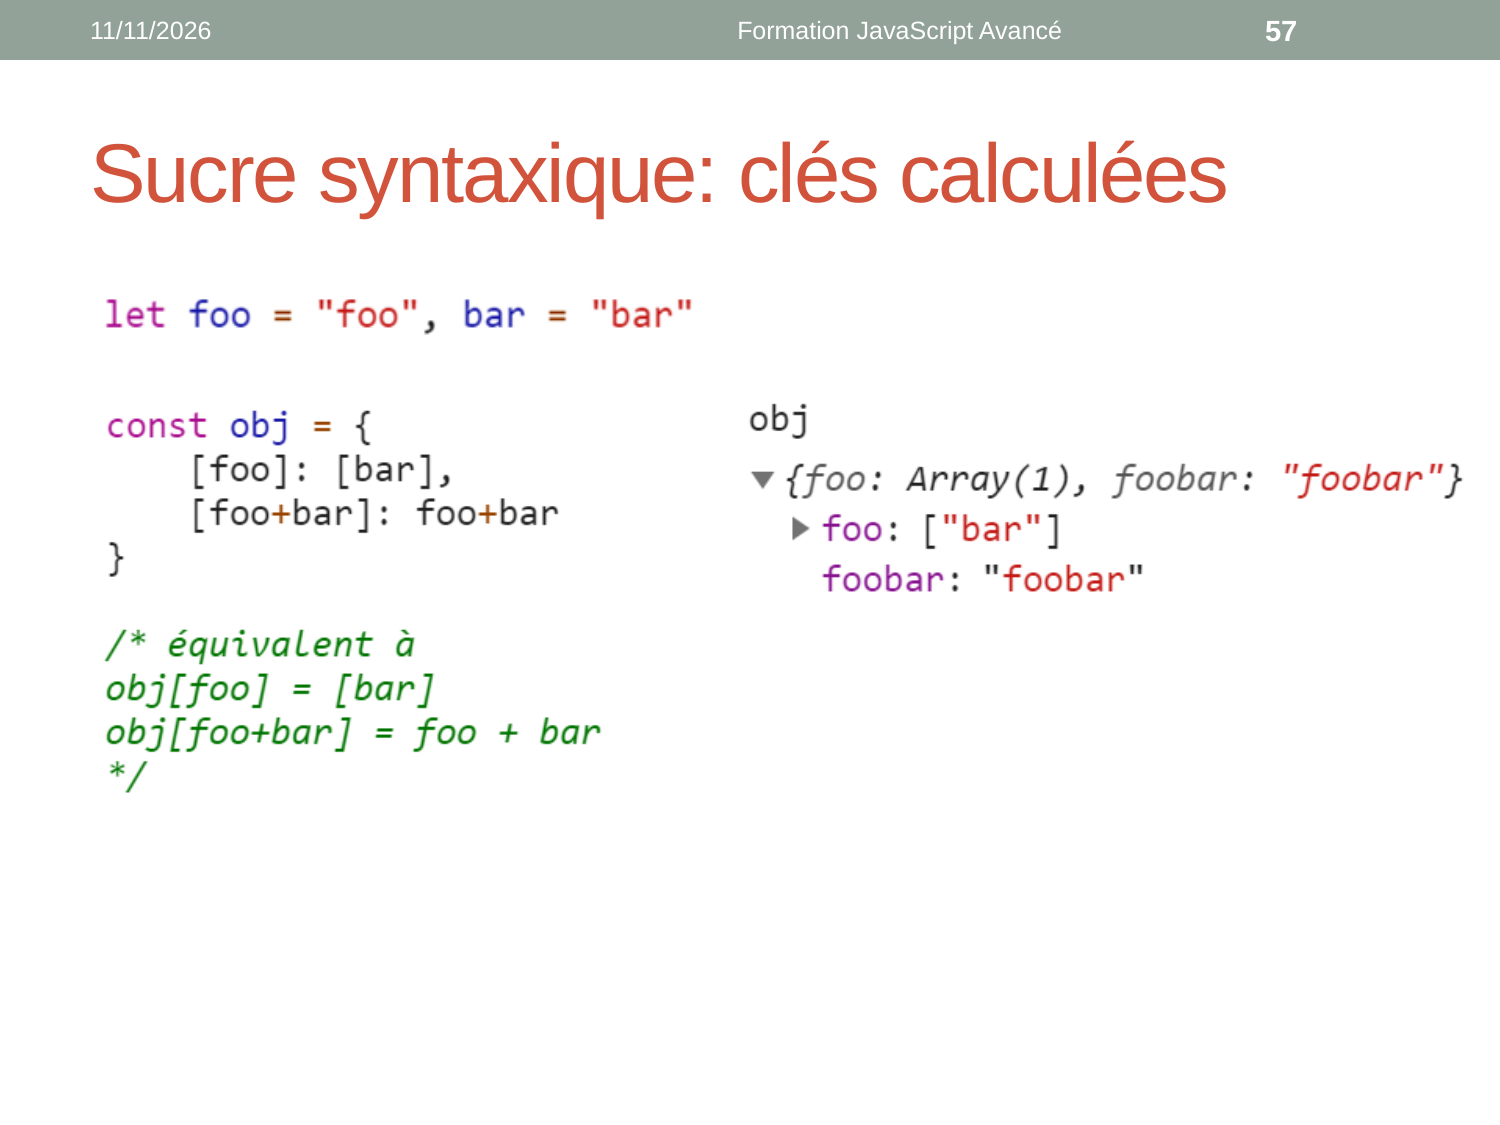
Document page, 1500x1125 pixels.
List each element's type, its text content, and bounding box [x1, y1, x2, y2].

footer Formation JavaScript Avancé [562, 3, 1238, 57]
title Sucre syntaxique: clés calculées [75, 87, 1425, 250]
slide_number 57 [1250, 3, 1425, 57]
picture [92, 283, 715, 354]
picture [737, 398, 1473, 609]
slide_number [75, 3, 550, 57]
picture [76, 396, 627, 810]
